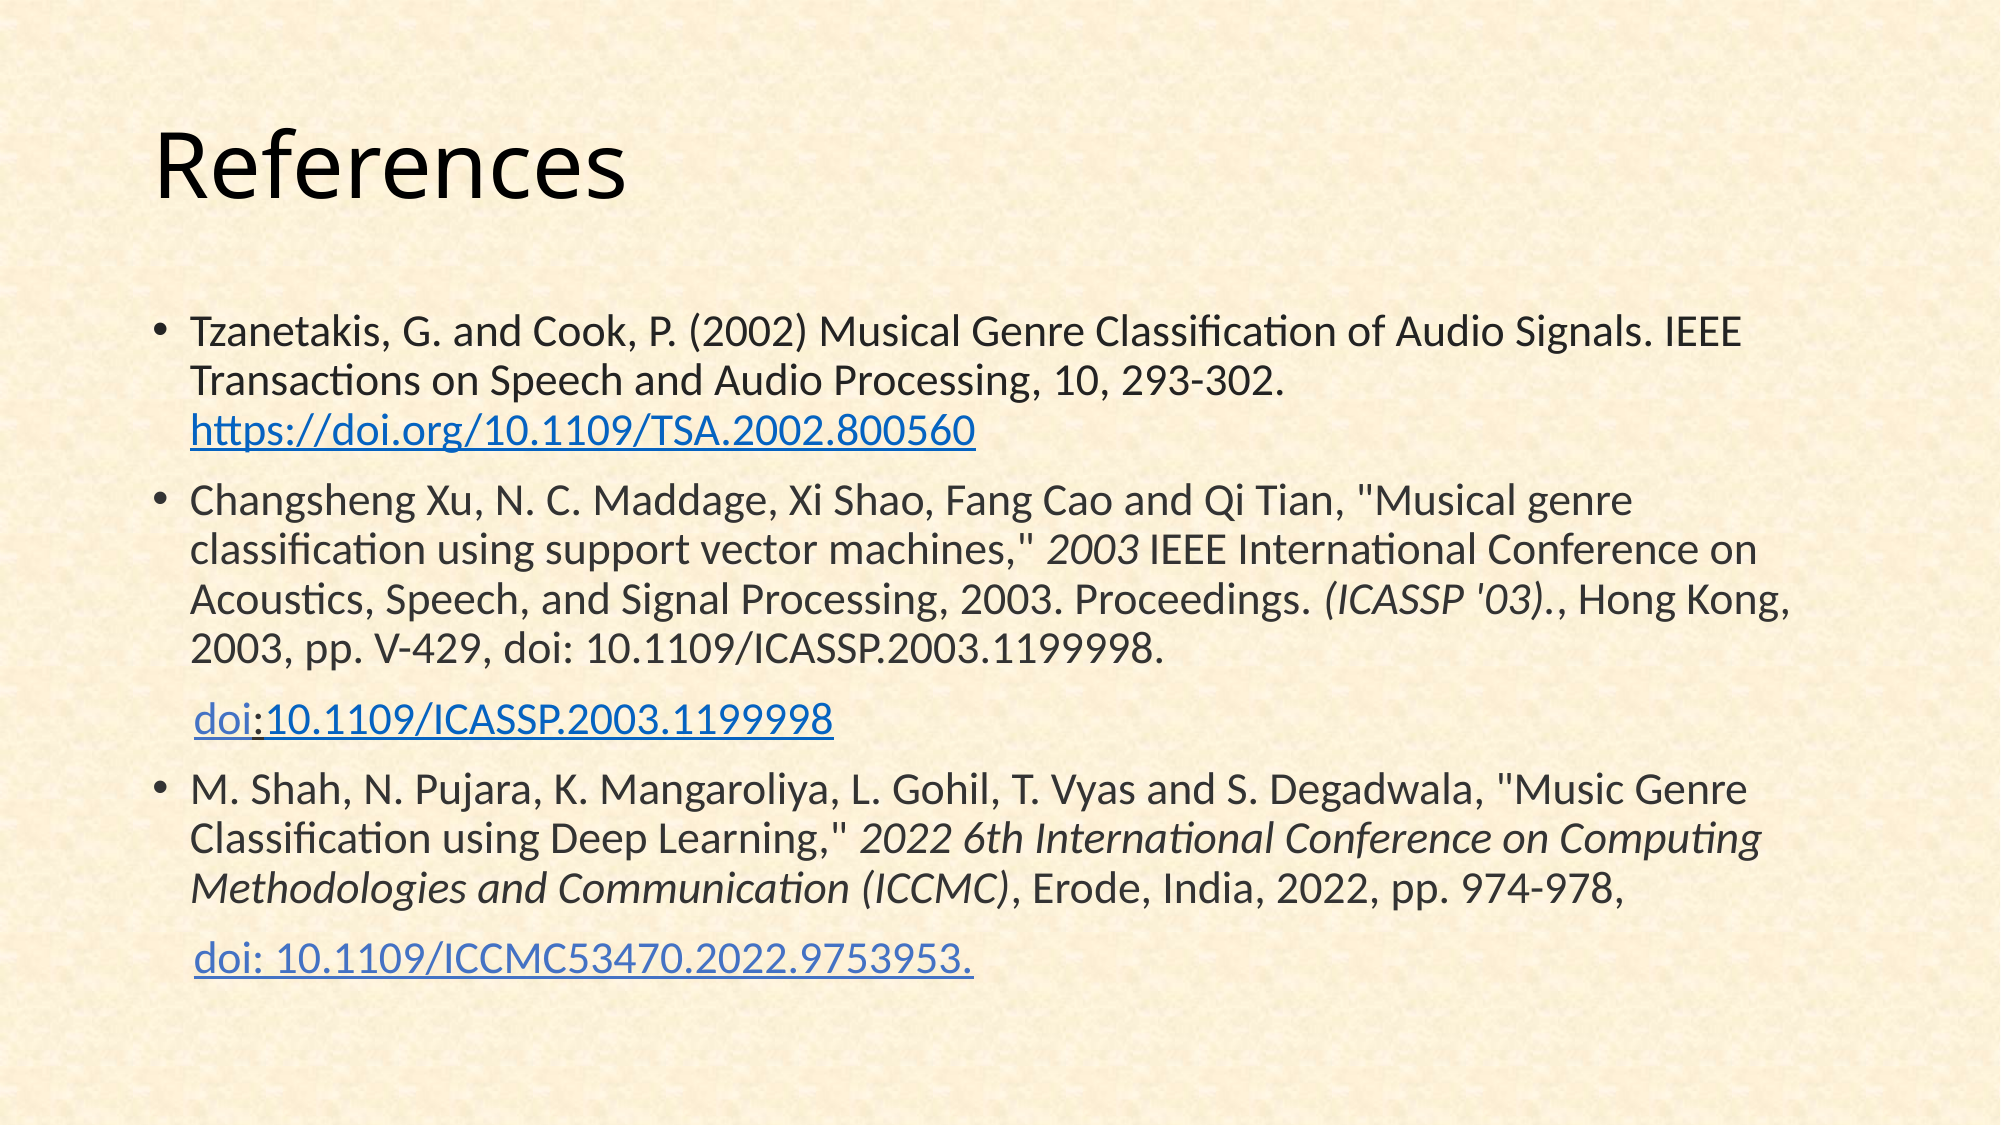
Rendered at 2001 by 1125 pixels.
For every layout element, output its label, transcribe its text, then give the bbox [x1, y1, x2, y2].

list Tzanetakis, G. and Cook, P. (2002) Musical Genre Classification of Audio Signals. IEEE Transactions on Speech and Audio Processing, 10, 293-302. https://doi.org/10.1109/TSA.2002.800560 Changsheng Xu, N. C. Maddage, Xi Shao, Fang Cao and Qi Tian, "Musical genre classification using support vector machines," 2003 IEEE International Conference on Acoustics, Speech, and Signal Processing, 2003. Proceedings. (ICASSP '03)., Hong Kong, 2003, pp. V-429, doi: 10.1109/ICASSP.2003.1199998. doi:10.1109/ICASSP.2003.1199998 M. Shah, N. Pujara, K. Mangaroliya, L. Gohil, T. Vyas and S. Degadwala, "Music Genre Classification using Deep Learning," 2022 6th International Conference on Computing Methodologies and Communication (ICCMC), Erode, India, 2022, pp. 974-978, doi: 10.1109/ICCMC53470.2022.9753953. [137, 299, 1863, 1014]
picture [0, 0, 2001, 1125]
title References [137, 59, 1863, 278]
